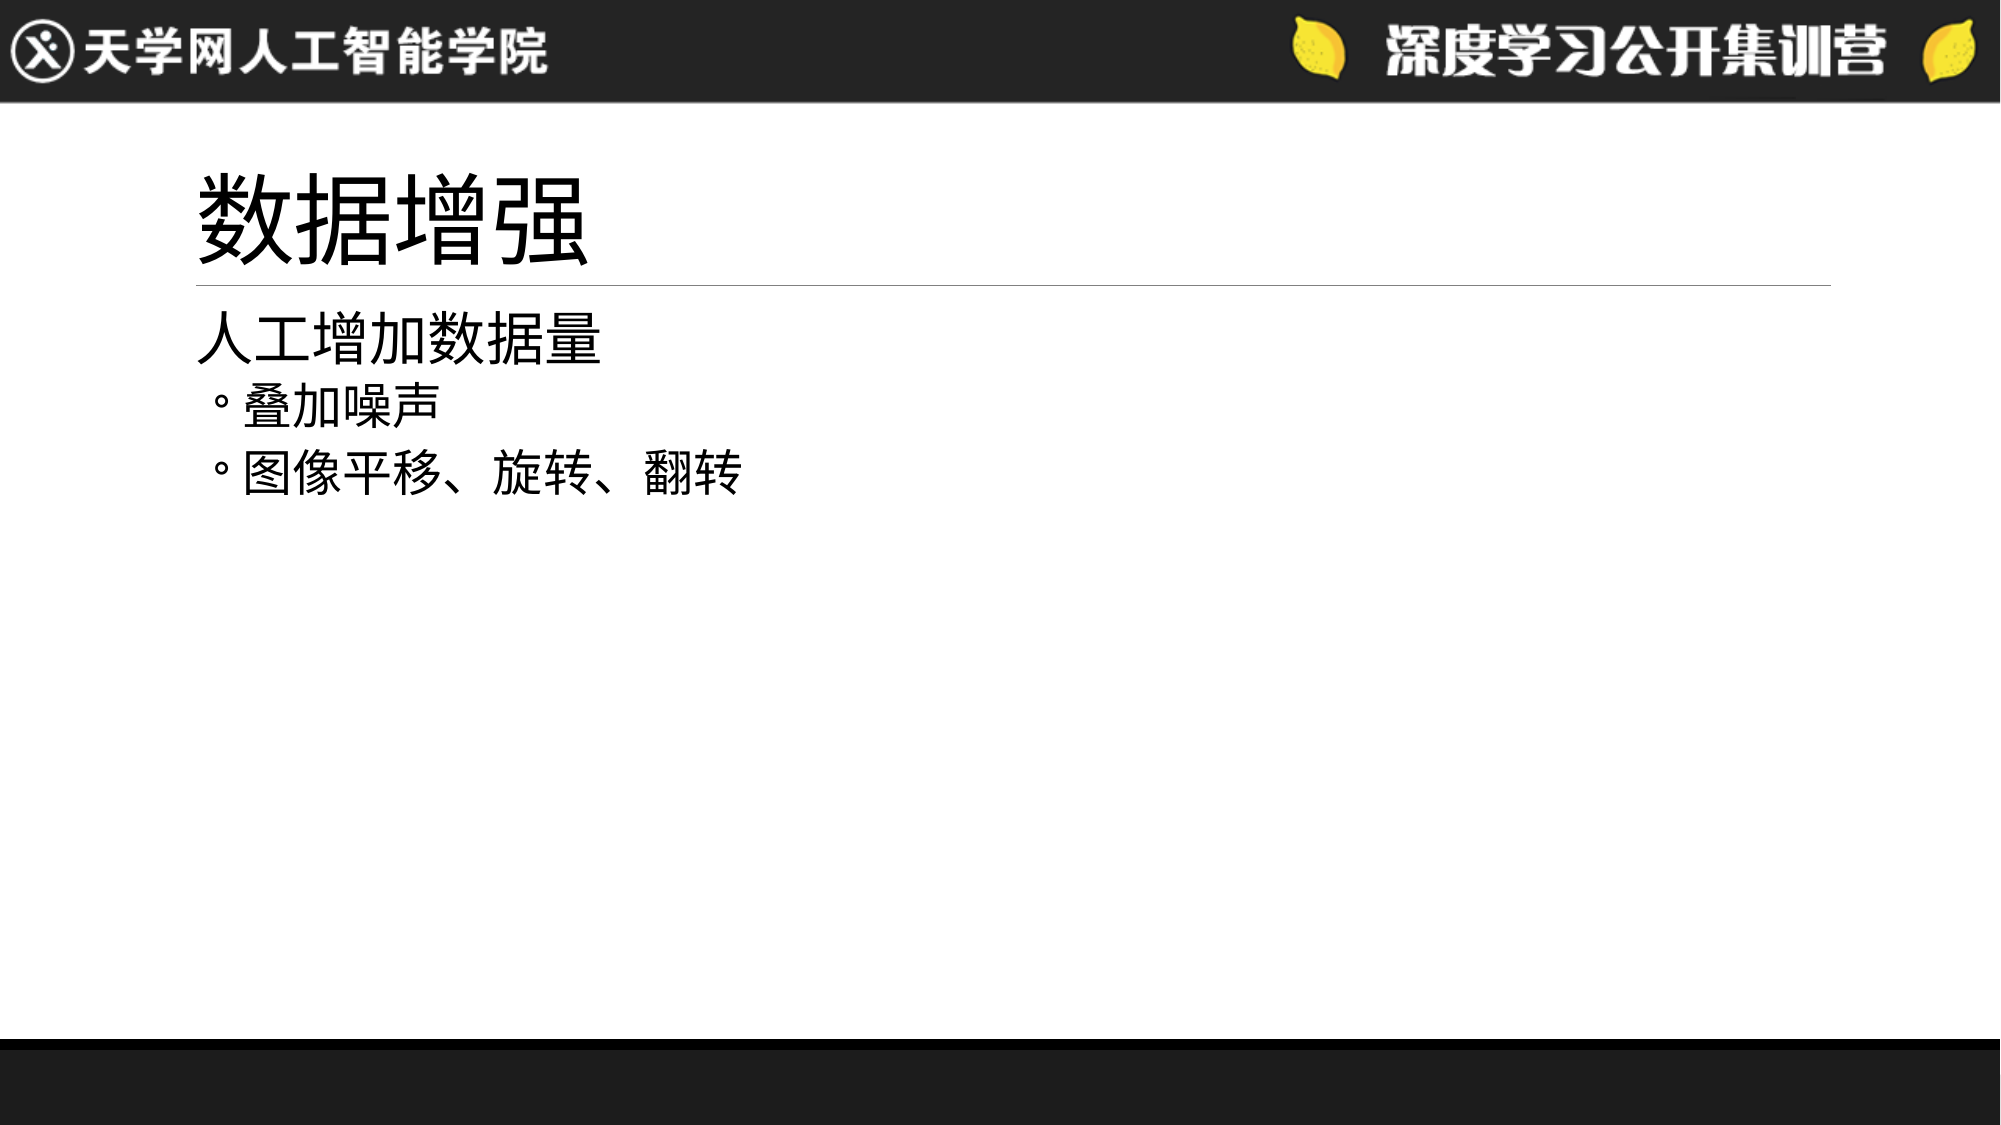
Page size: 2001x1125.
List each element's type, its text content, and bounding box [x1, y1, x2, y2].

title 数据增强 [180, 47, 1830, 285]
list 人工增加数据量 叠加噪声 图像平移、旋转、翻转 [180, 302, 1830, 963]
picture [0, 0, 2001, 1125]
